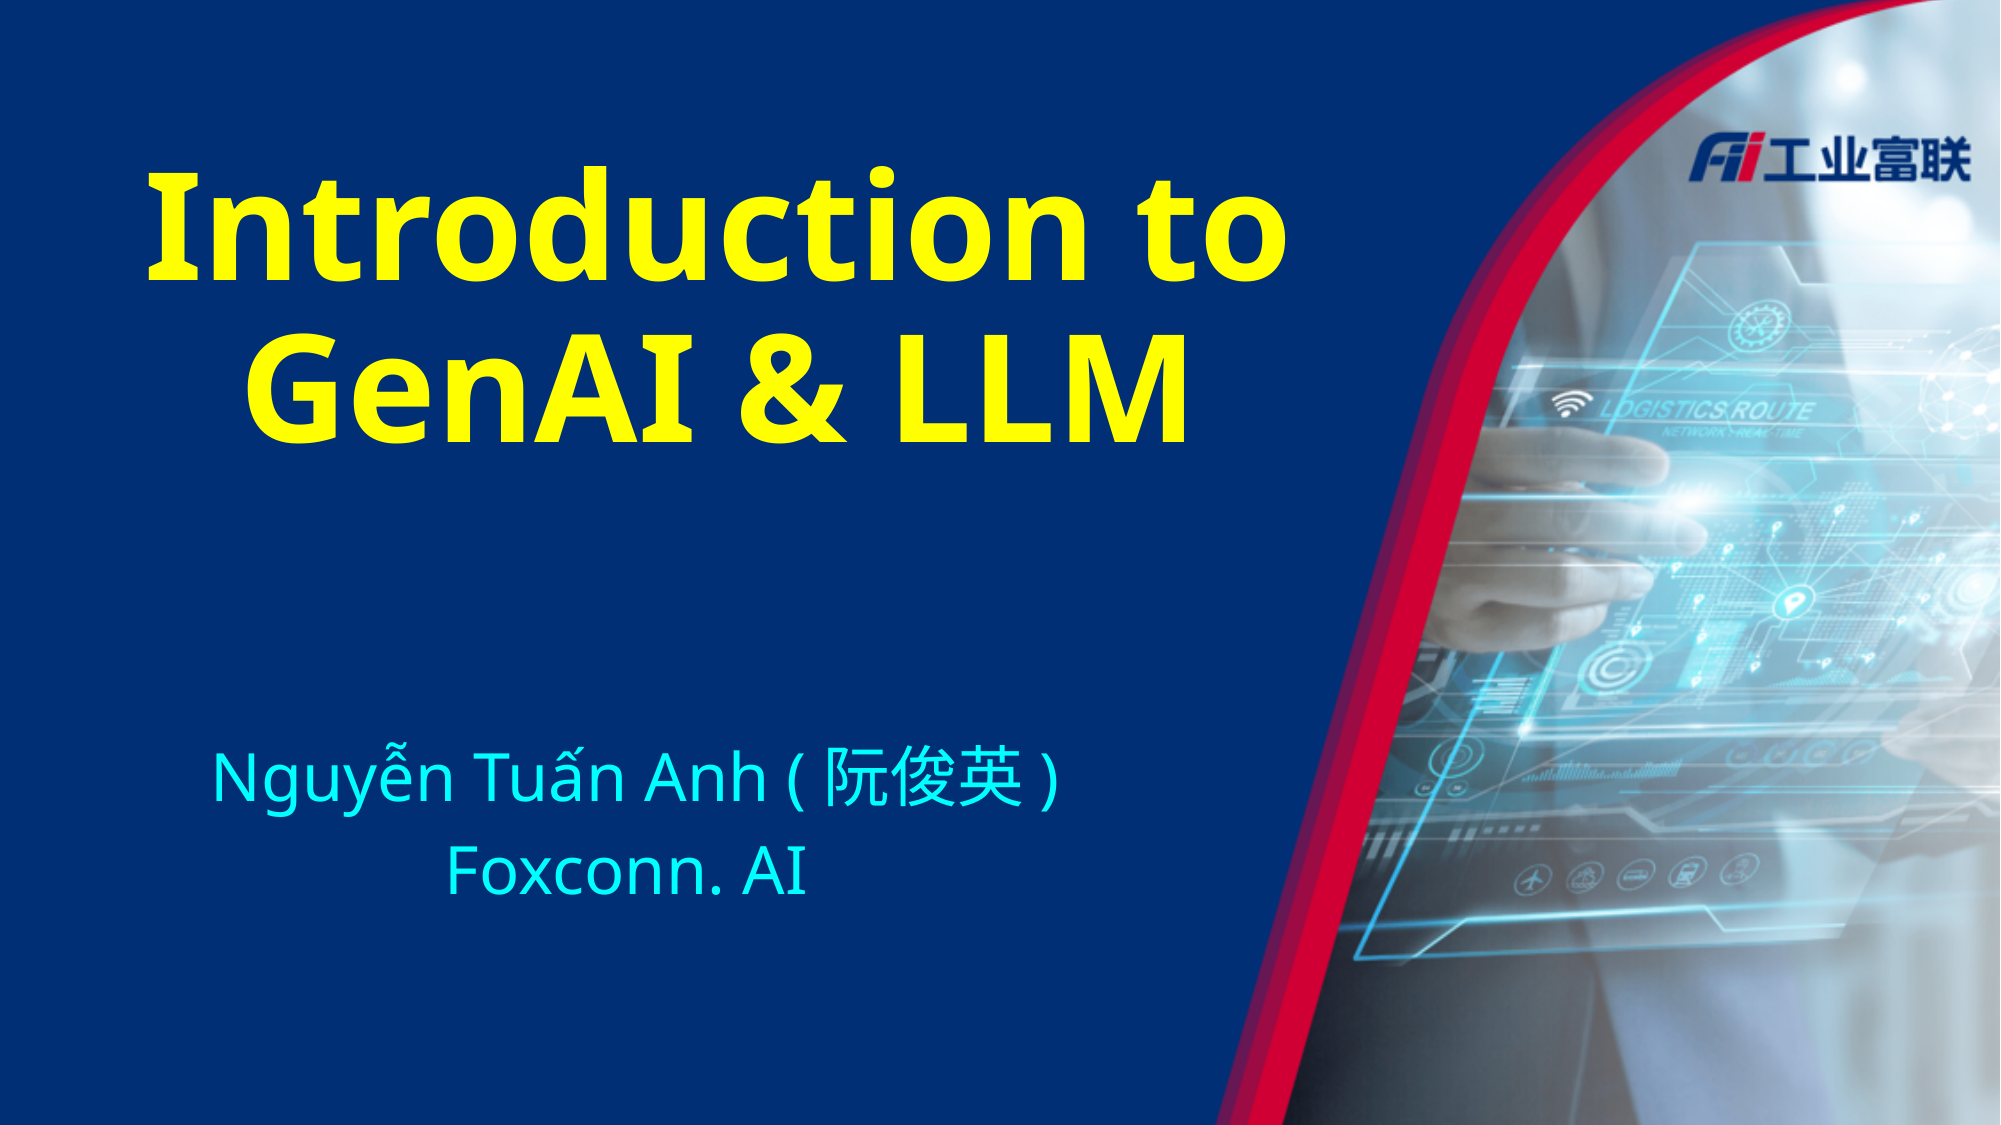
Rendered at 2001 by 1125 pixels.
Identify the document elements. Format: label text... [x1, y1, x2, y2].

title Introduction to GenAI & LLM [24, 90, 1413, 483]
picture [0, 0, 2000, 1125]
subtitle Nguyễn Tuấn Anh (阮俊英) Foxconn. AI [0, 736, 1271, 1008]
